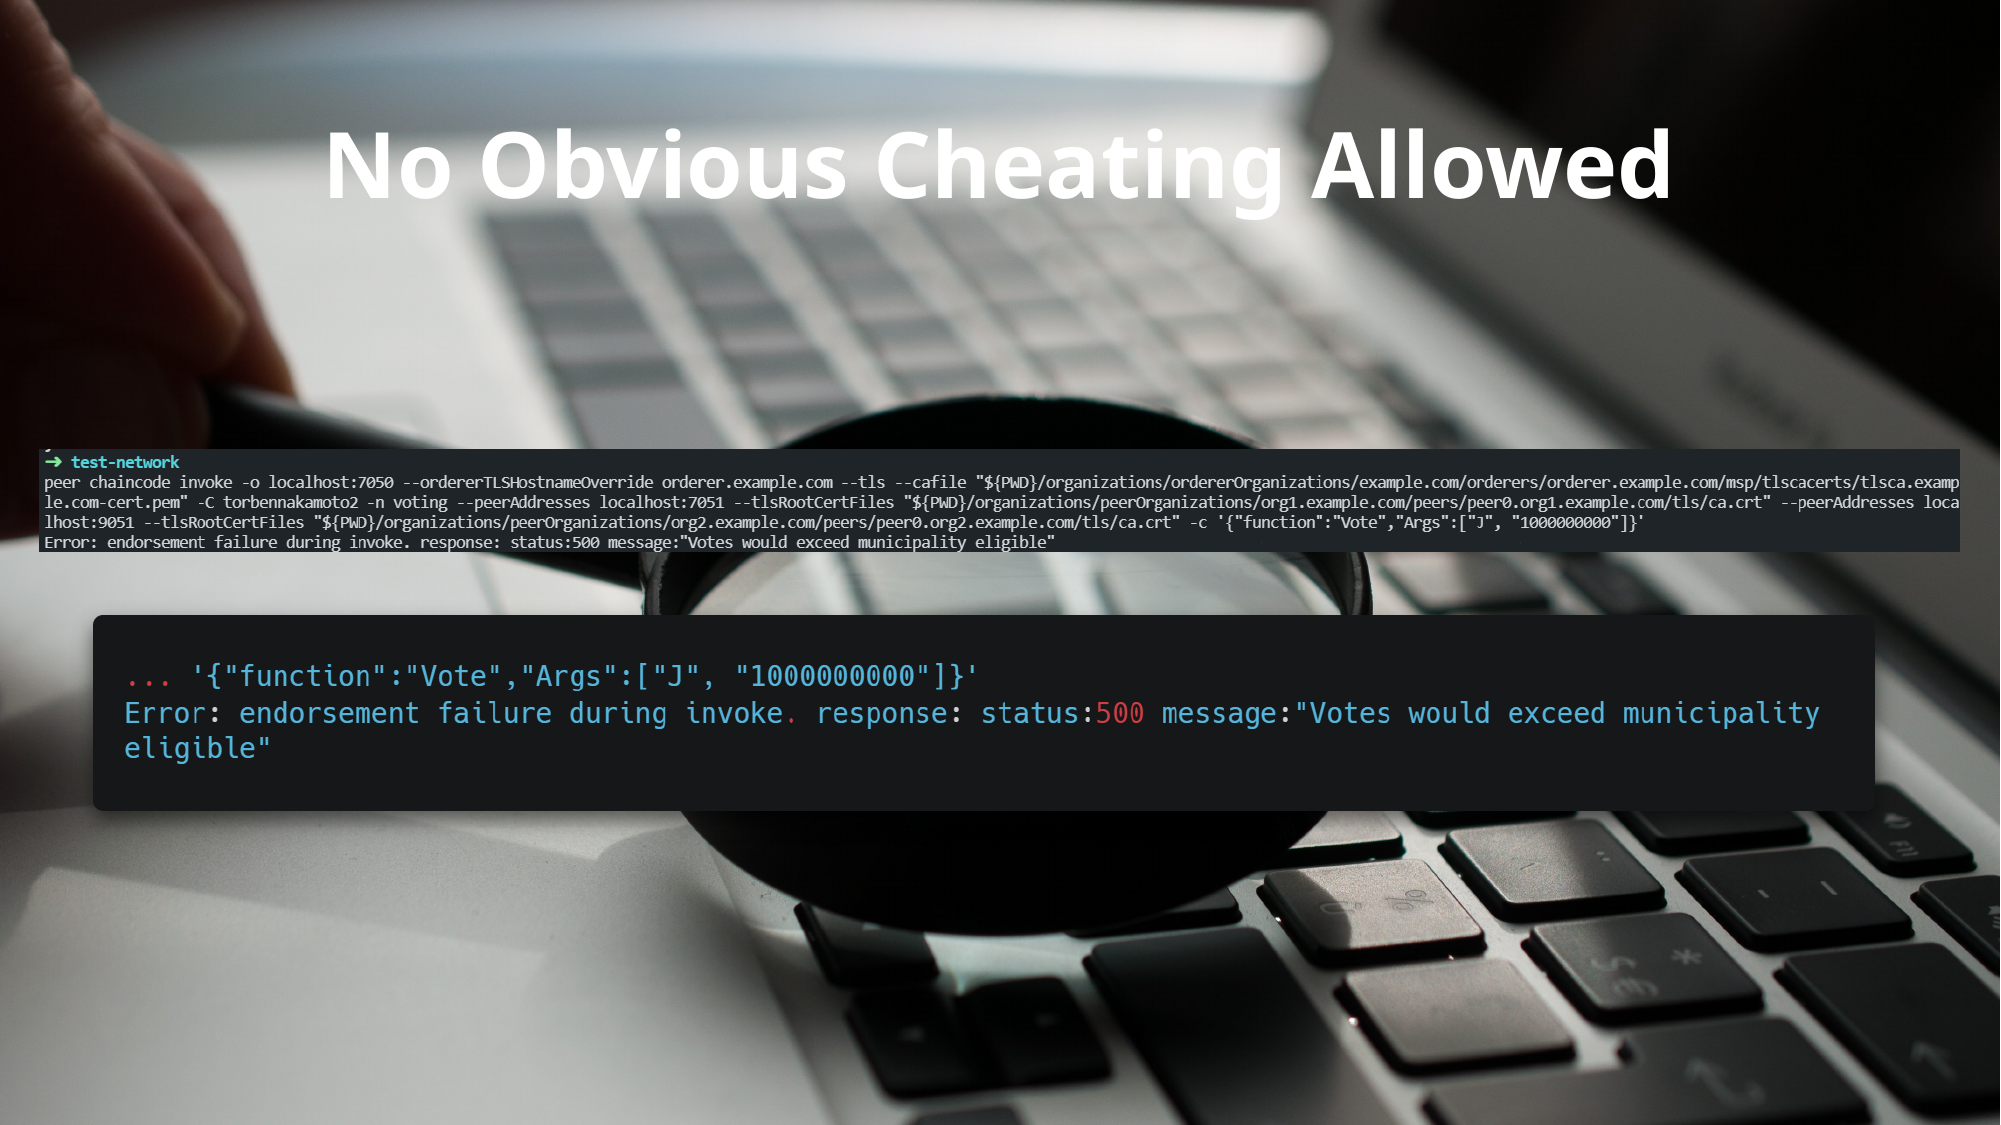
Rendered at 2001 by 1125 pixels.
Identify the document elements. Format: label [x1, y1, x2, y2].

picture [0, 449, 1984, 919]
list [0, 0, 2000, 1125]
